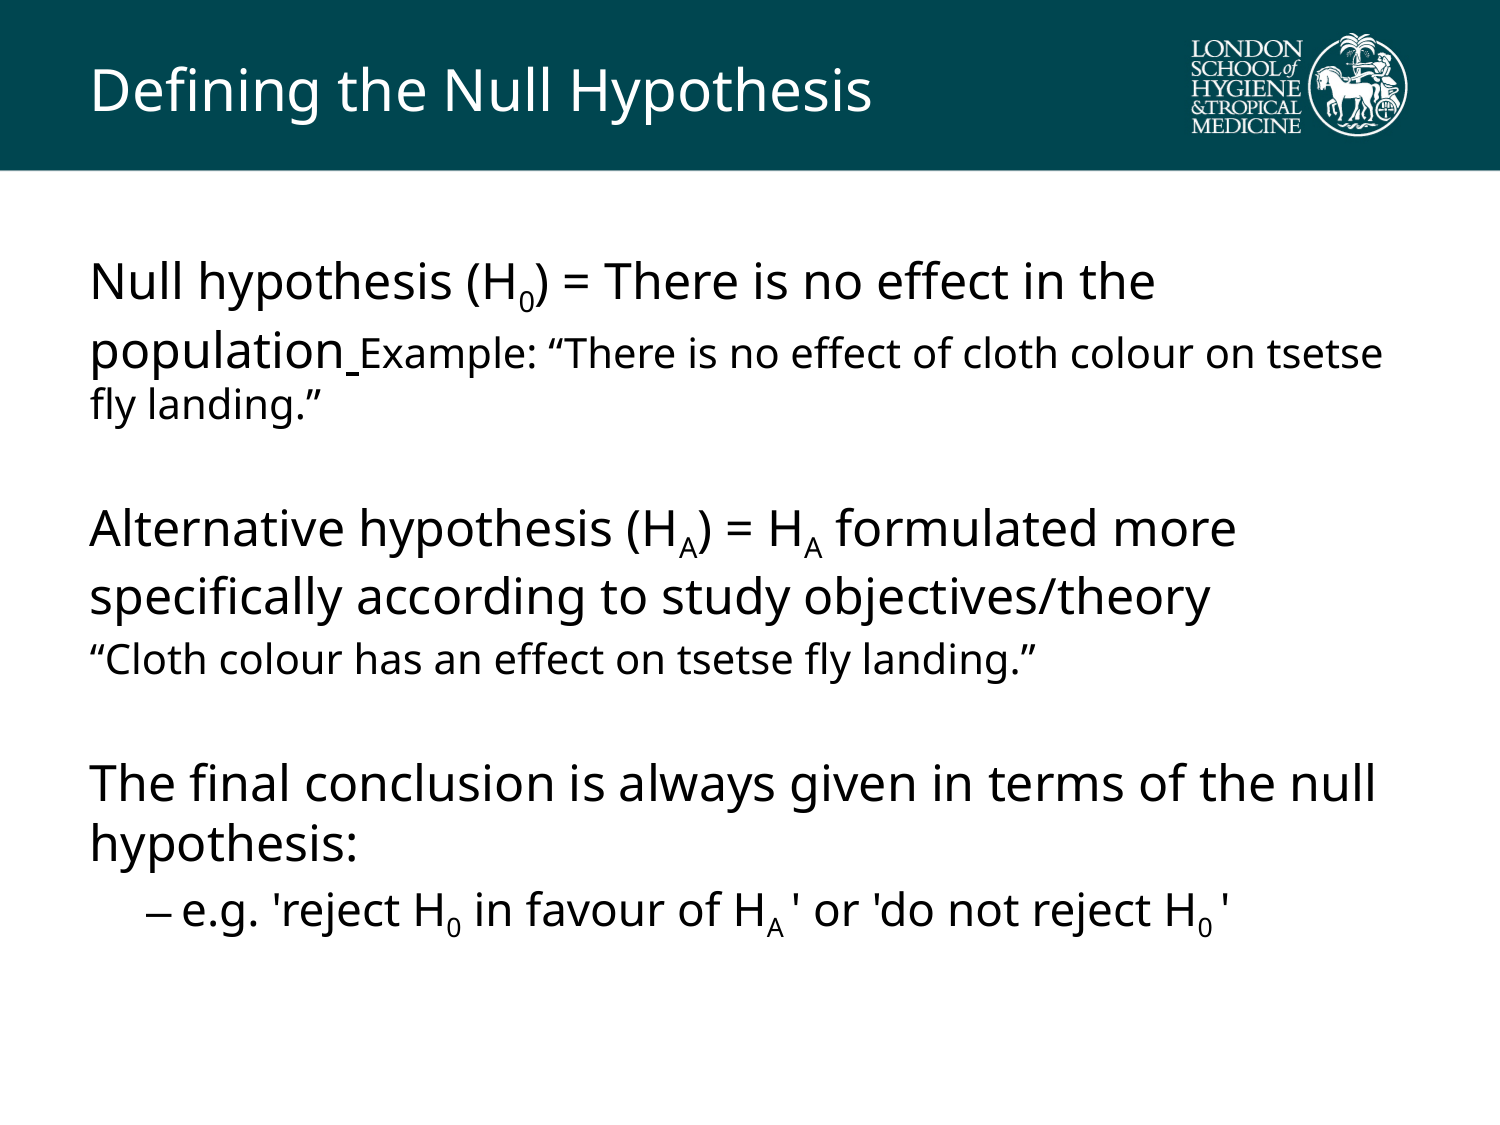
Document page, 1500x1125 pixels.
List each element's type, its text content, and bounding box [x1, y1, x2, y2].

picture [0, 0, 1500, 1125]
list Null hypothesis (H0) = There is no effect in the population Example: “There is no effect of cloth colour on tsetse fly landing.” Alternative hypothesis (HA) = HA formulated more specifically according to study objectives/theory “Cloth colour has an effect on tsetse fly landing.” The final conclusion is always given in terms of the null hypothesis: e.g. 'reject H0 in favour of HA ' or 'do not reject H0 ' [75, 242, 1425, 1034]
title Defining the Null Hypothesis [75, 45, 1175, 148]
